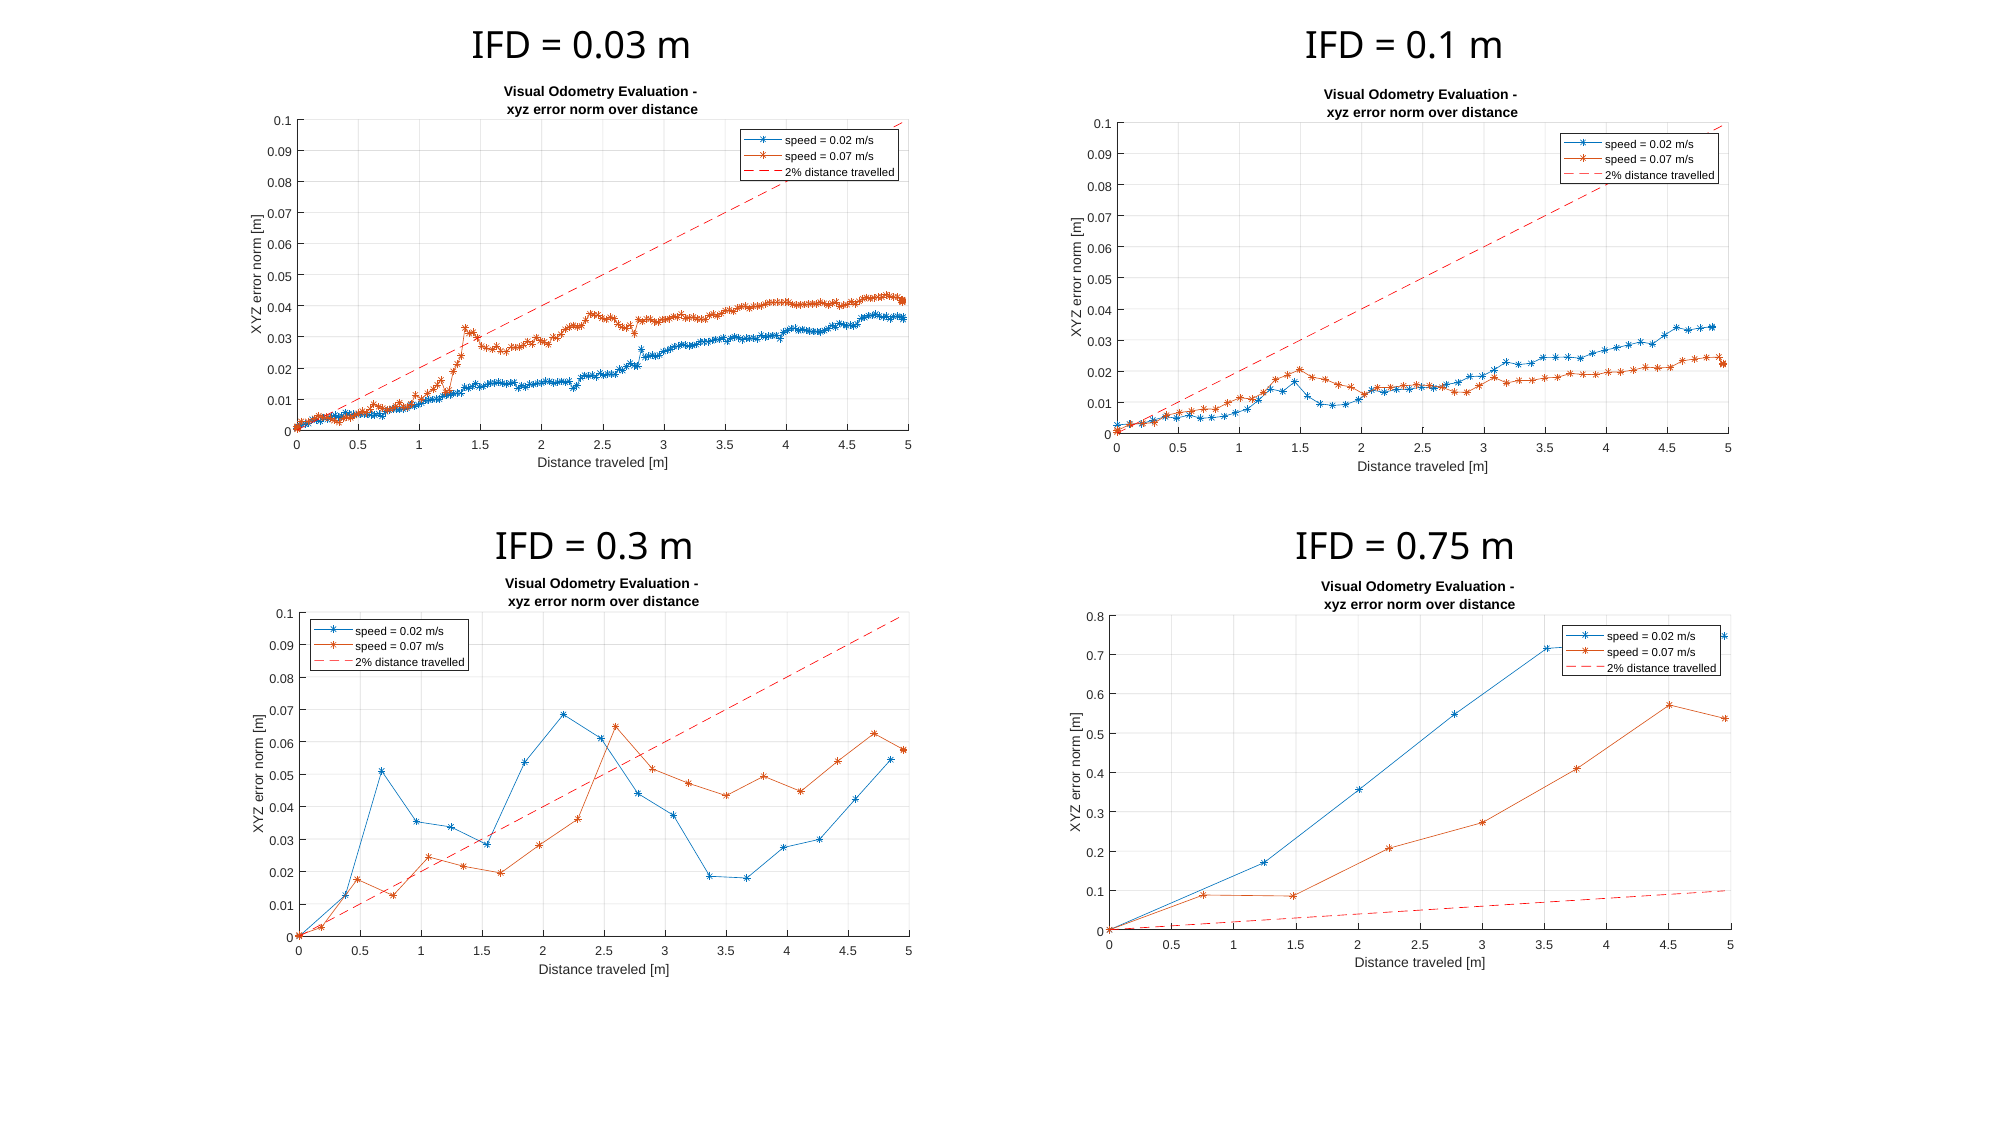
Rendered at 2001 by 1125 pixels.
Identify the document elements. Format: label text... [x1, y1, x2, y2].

text_box IFD = 0.03 m [456, 13, 707, 74]
text_box IFD = 0.3 m [480, 514, 709, 572]
picture [1052, 74, 1757, 489]
picture [226, 74, 934, 492]
picture [1004, 575, 1807, 973]
picture [197, 572, 983, 981]
text_box IFD = 0.1 m [1290, 13, 1519, 74]
text_box IFD = 0.75 m [1280, 514, 1531, 575]
